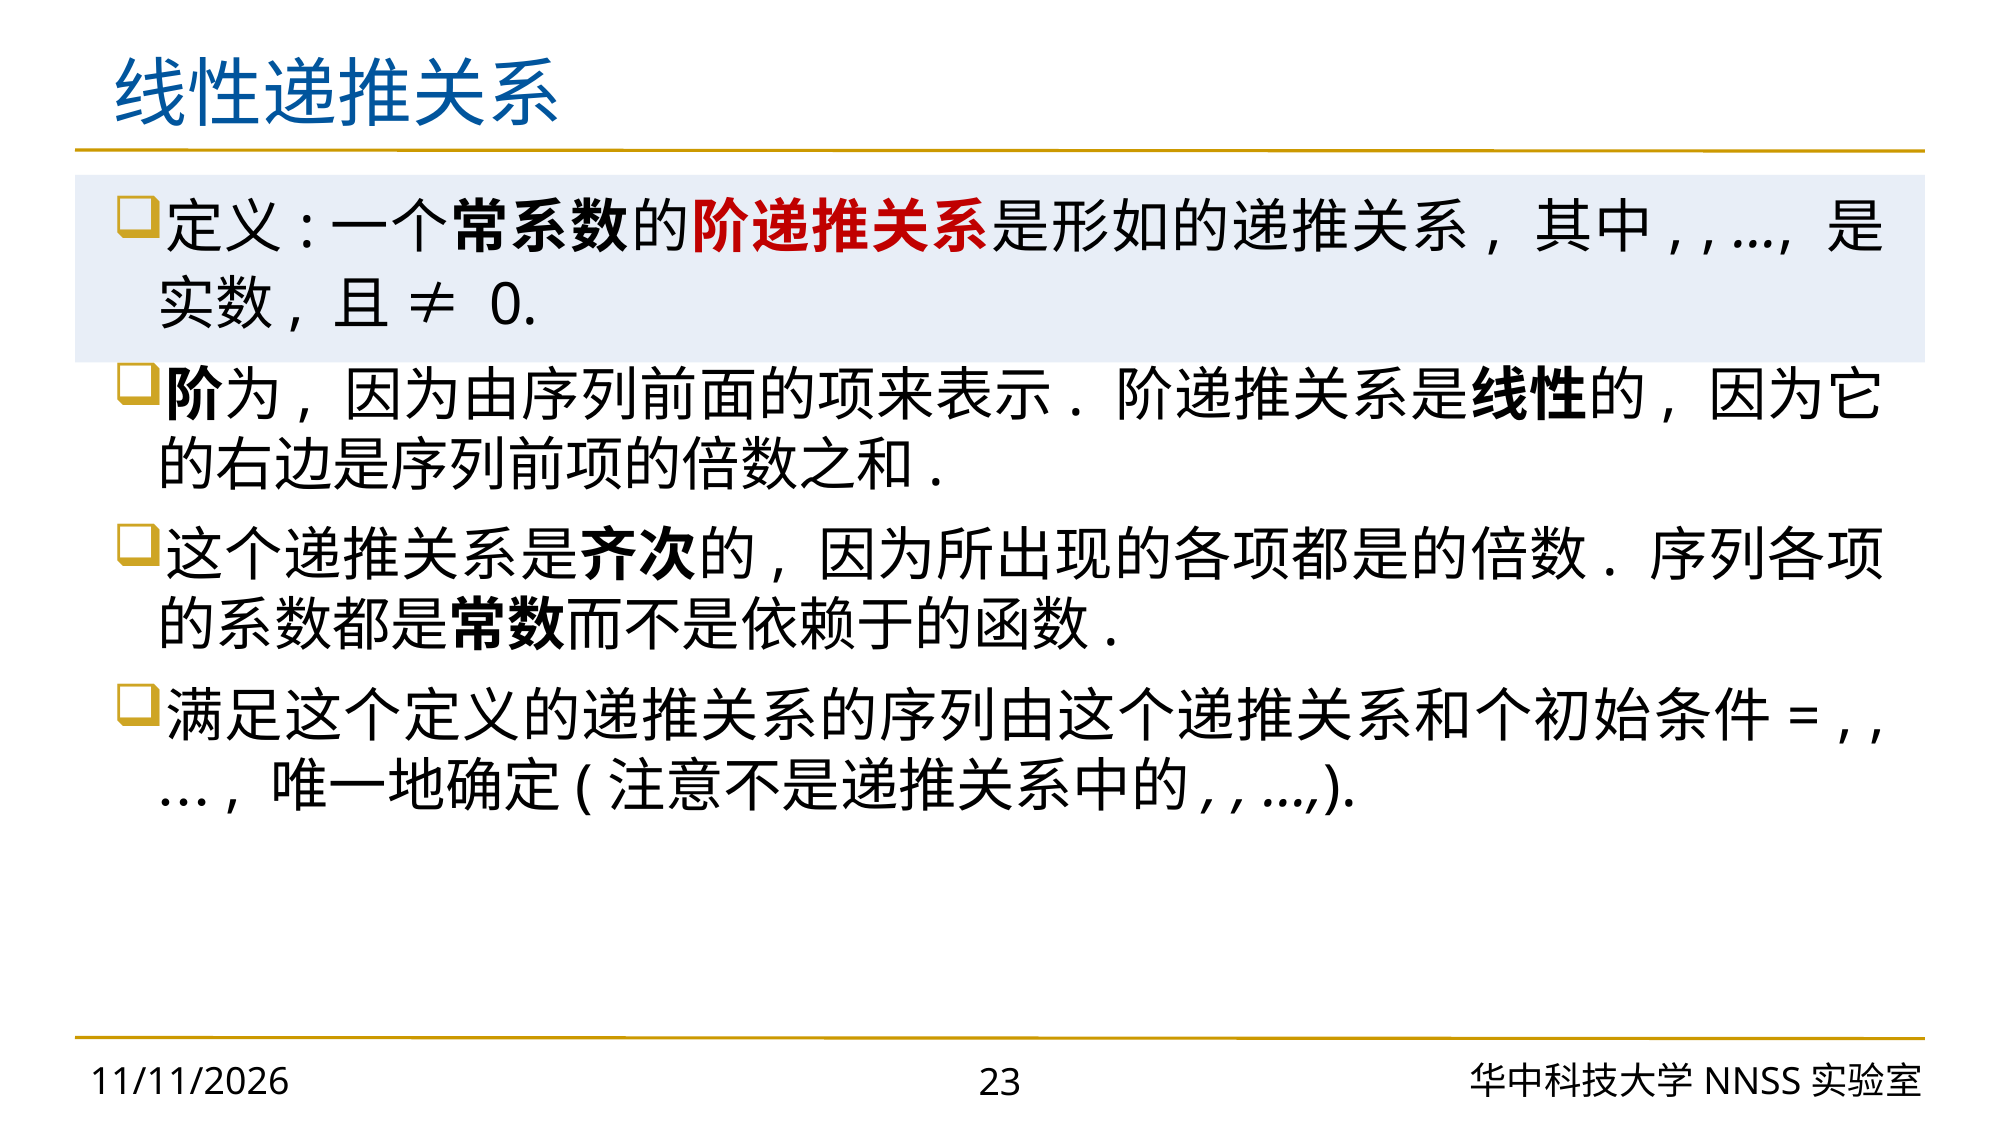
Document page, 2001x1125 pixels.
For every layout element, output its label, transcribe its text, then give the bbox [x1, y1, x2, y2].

title 线性递推关系 [97, 44, 1900, 149]
footer 华中科技大学NNSS实验室 [1237, 1050, 1938, 1113]
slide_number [75, 1050, 550, 1111]
slide_number 23 [699, 1050, 1237, 1111]
text_box [74, 174, 1926, 363]
